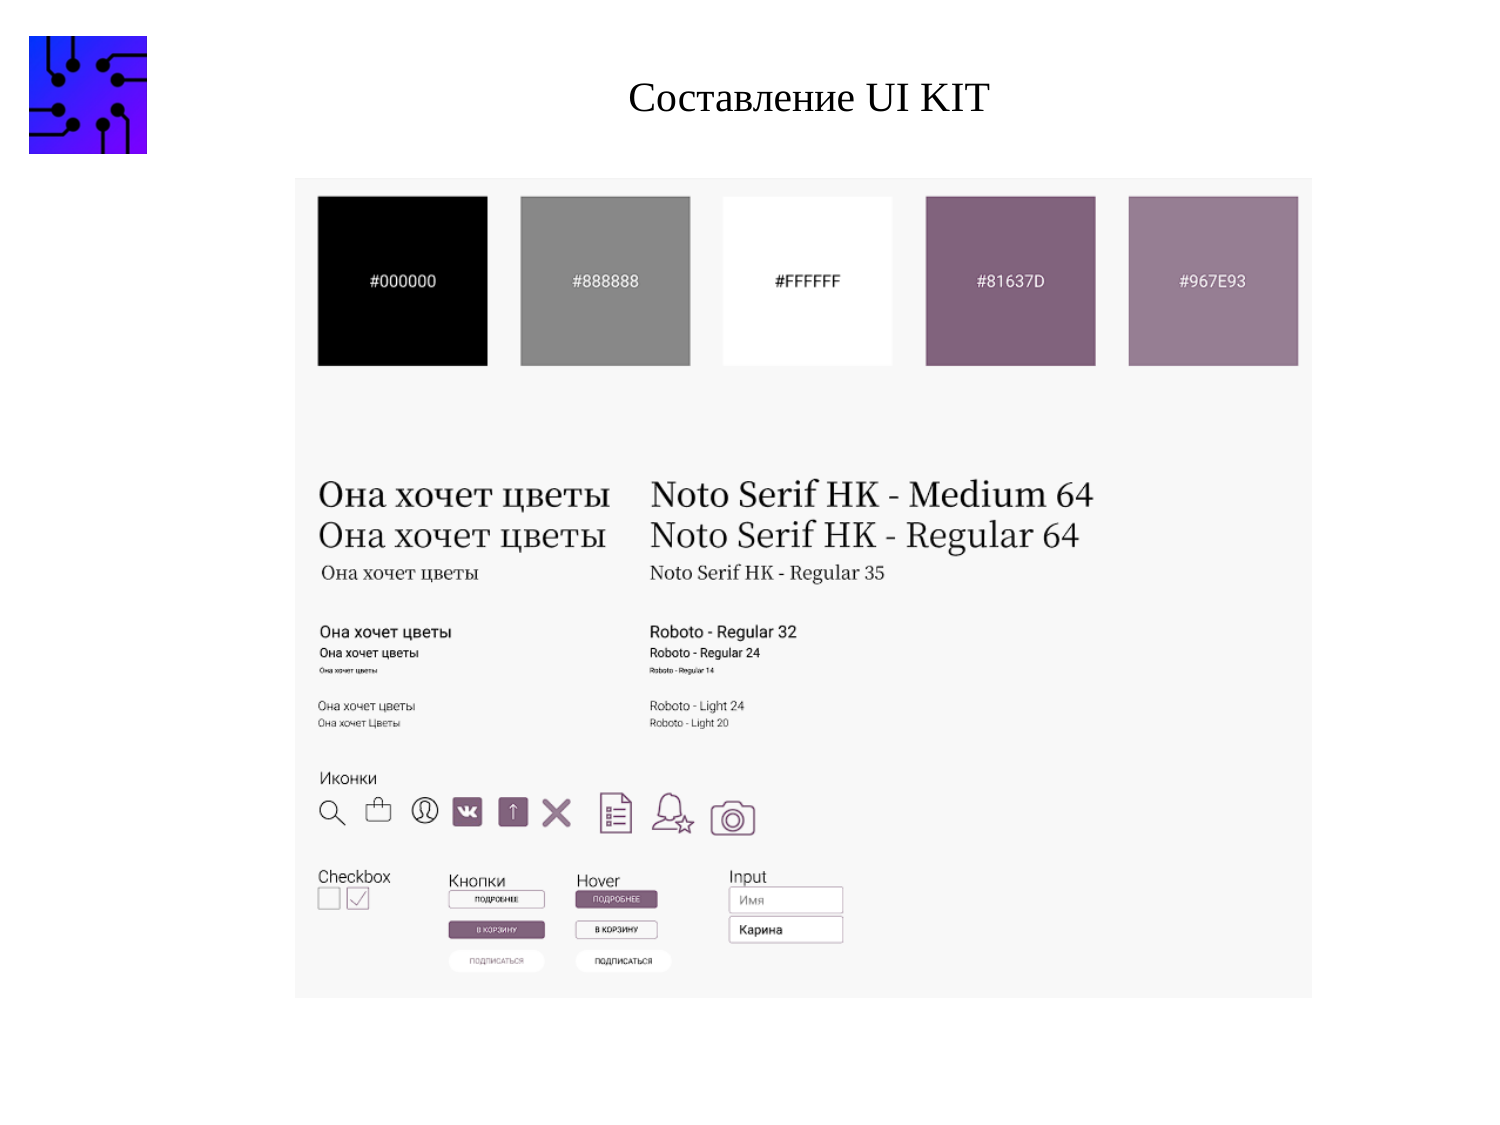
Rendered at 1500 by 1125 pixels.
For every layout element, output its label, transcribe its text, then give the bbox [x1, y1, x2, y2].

picture [294, 176, 1312, 998]
text_box Составление UI KIT [592, 62, 1006, 127]
picture [29, 36, 147, 154]
